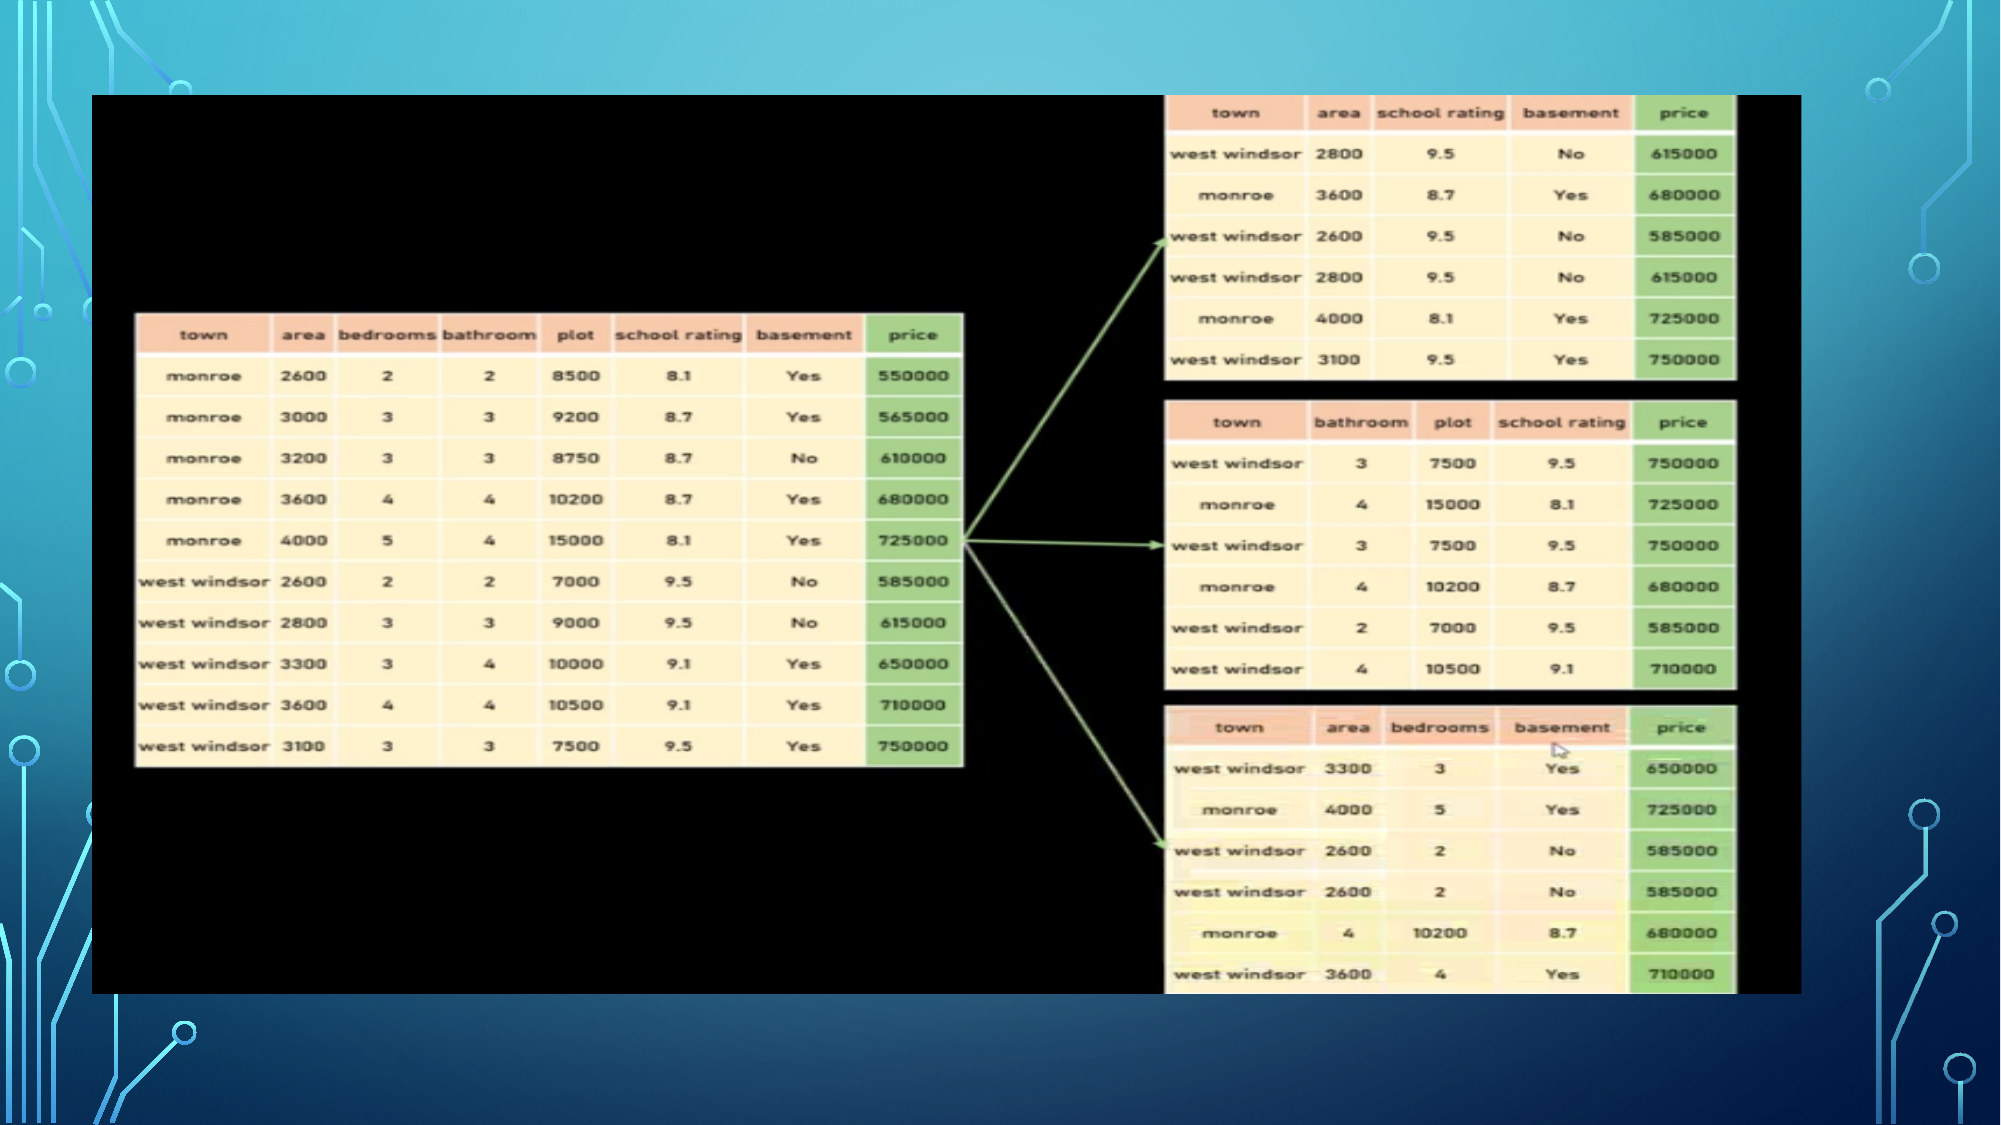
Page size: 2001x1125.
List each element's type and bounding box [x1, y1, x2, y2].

picture [91, 95, 1802, 994]
